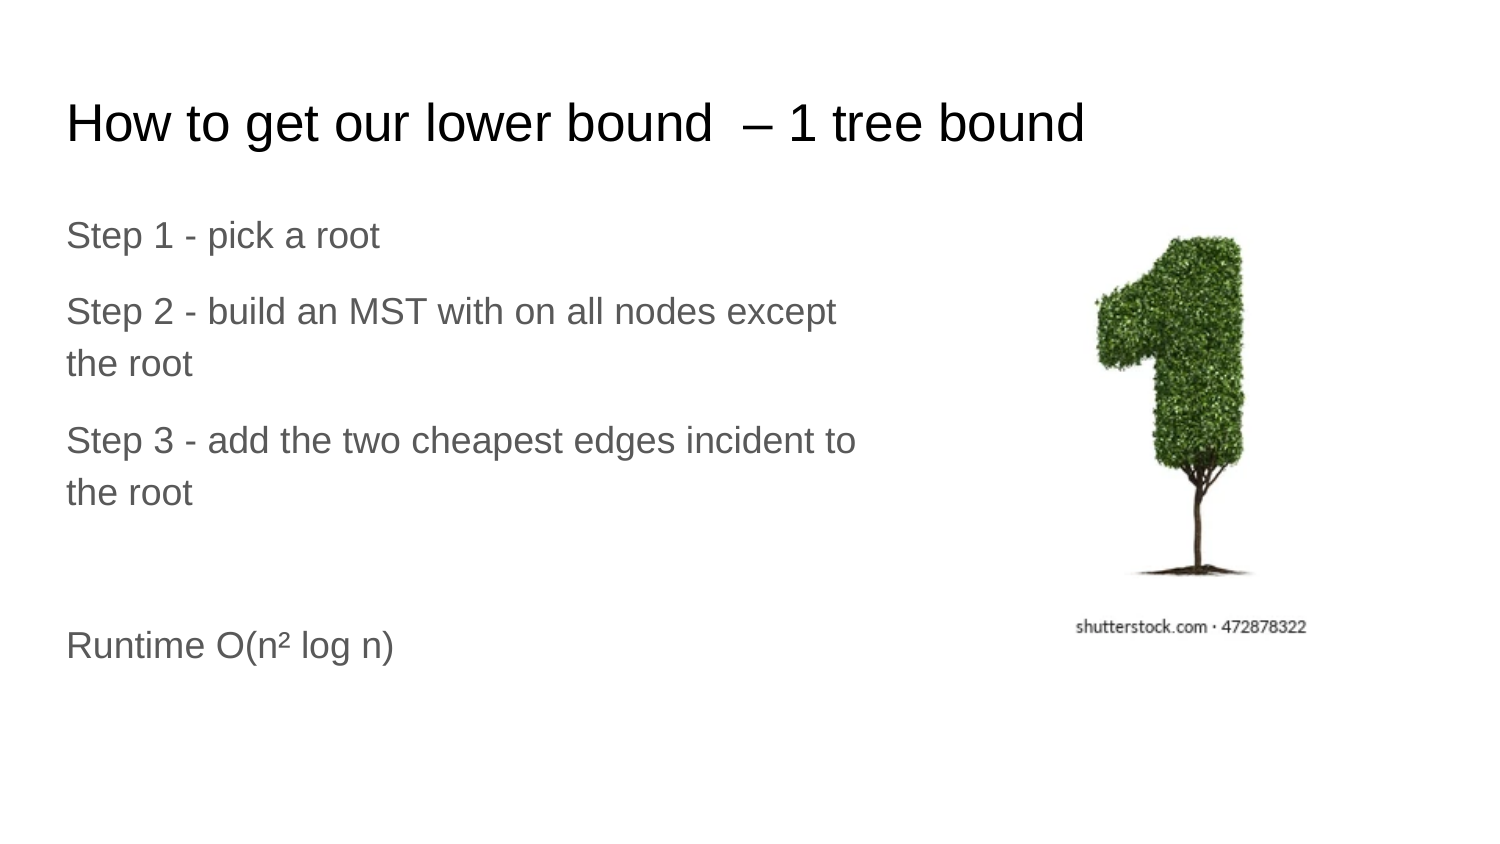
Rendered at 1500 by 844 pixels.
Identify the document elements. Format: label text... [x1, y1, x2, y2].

title How to get our lower bound – 1 tree bound [51, 72, 1449, 167]
list Step 1 - pick a root Step 2 - build an MST with on all nodes except the root Step 3 - add the two cheapest edges incident to the root Runtime O(n² log n) [51, 189, 903, 750]
picture [986, 202, 1394, 641]
